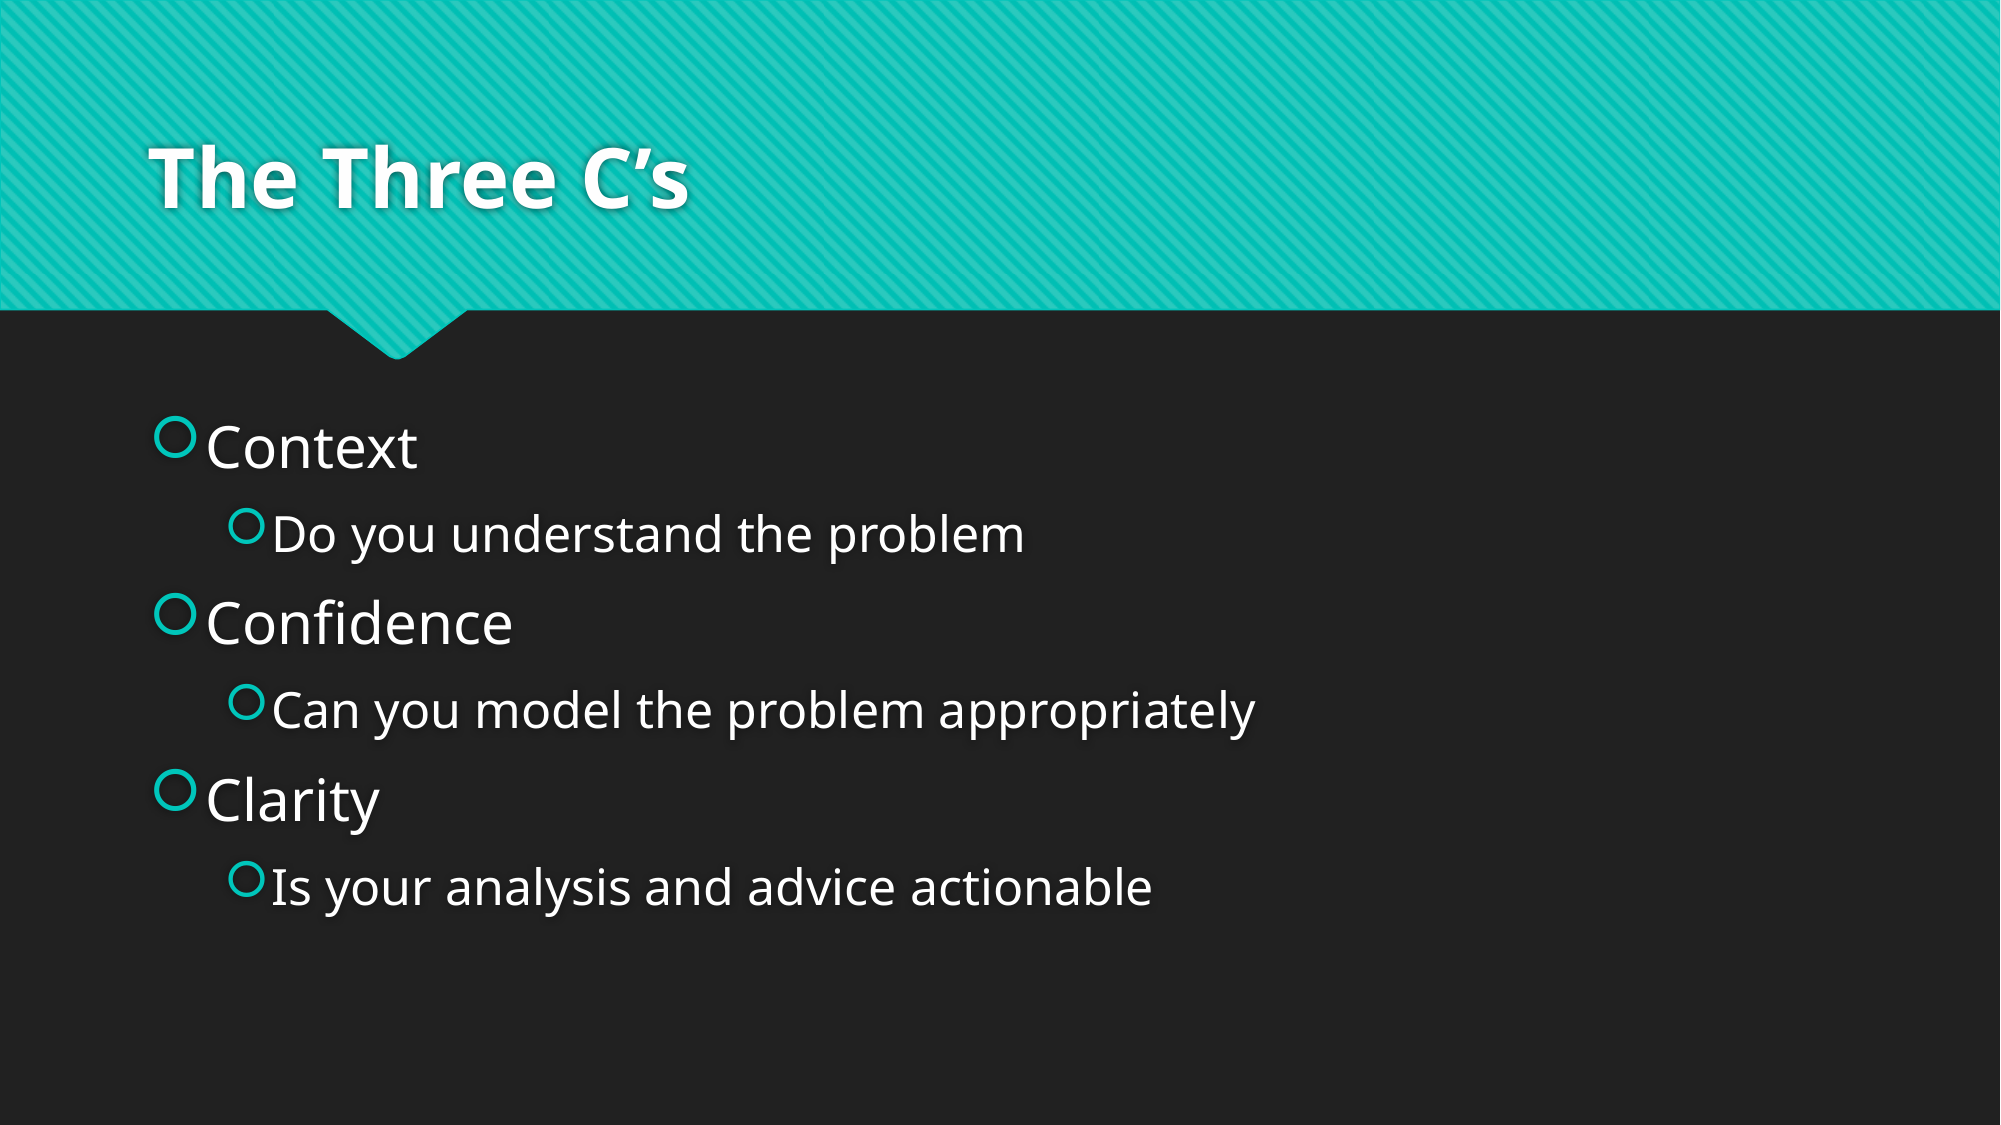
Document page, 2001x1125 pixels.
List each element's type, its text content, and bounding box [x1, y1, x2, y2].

title The Three C’s [132, 73, 1868, 233]
list Context Do you understand the problem Confidence Can you model the problem appropriately Clarity Is your analysis and advice actionable [134, 364, 1866, 962]
